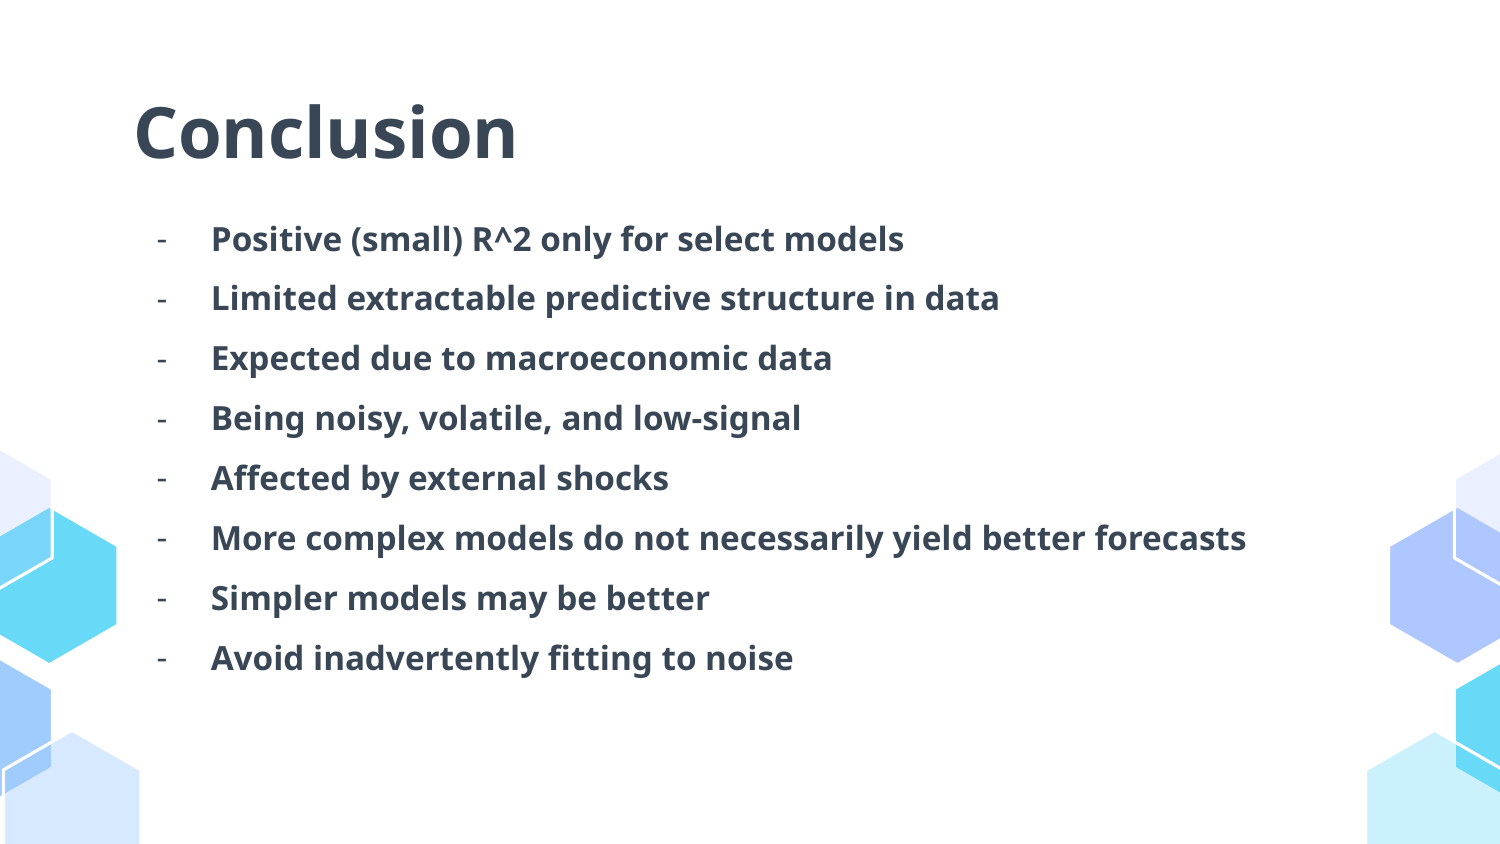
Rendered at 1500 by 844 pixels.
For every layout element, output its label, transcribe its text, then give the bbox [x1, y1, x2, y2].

subtitle Positive (small) R^2 only for select models Limited extractable predictive structure in data Expected due to macroeconomic data Being noisy, volatile, and low-signal Affected by external shocks More complex models do not necessarily yield better forecasts Simpler models may be better Avoid inadvertently fitting to noise [120, 182, 1455, 784]
title Conclusion [118, 72, 1382, 167]
